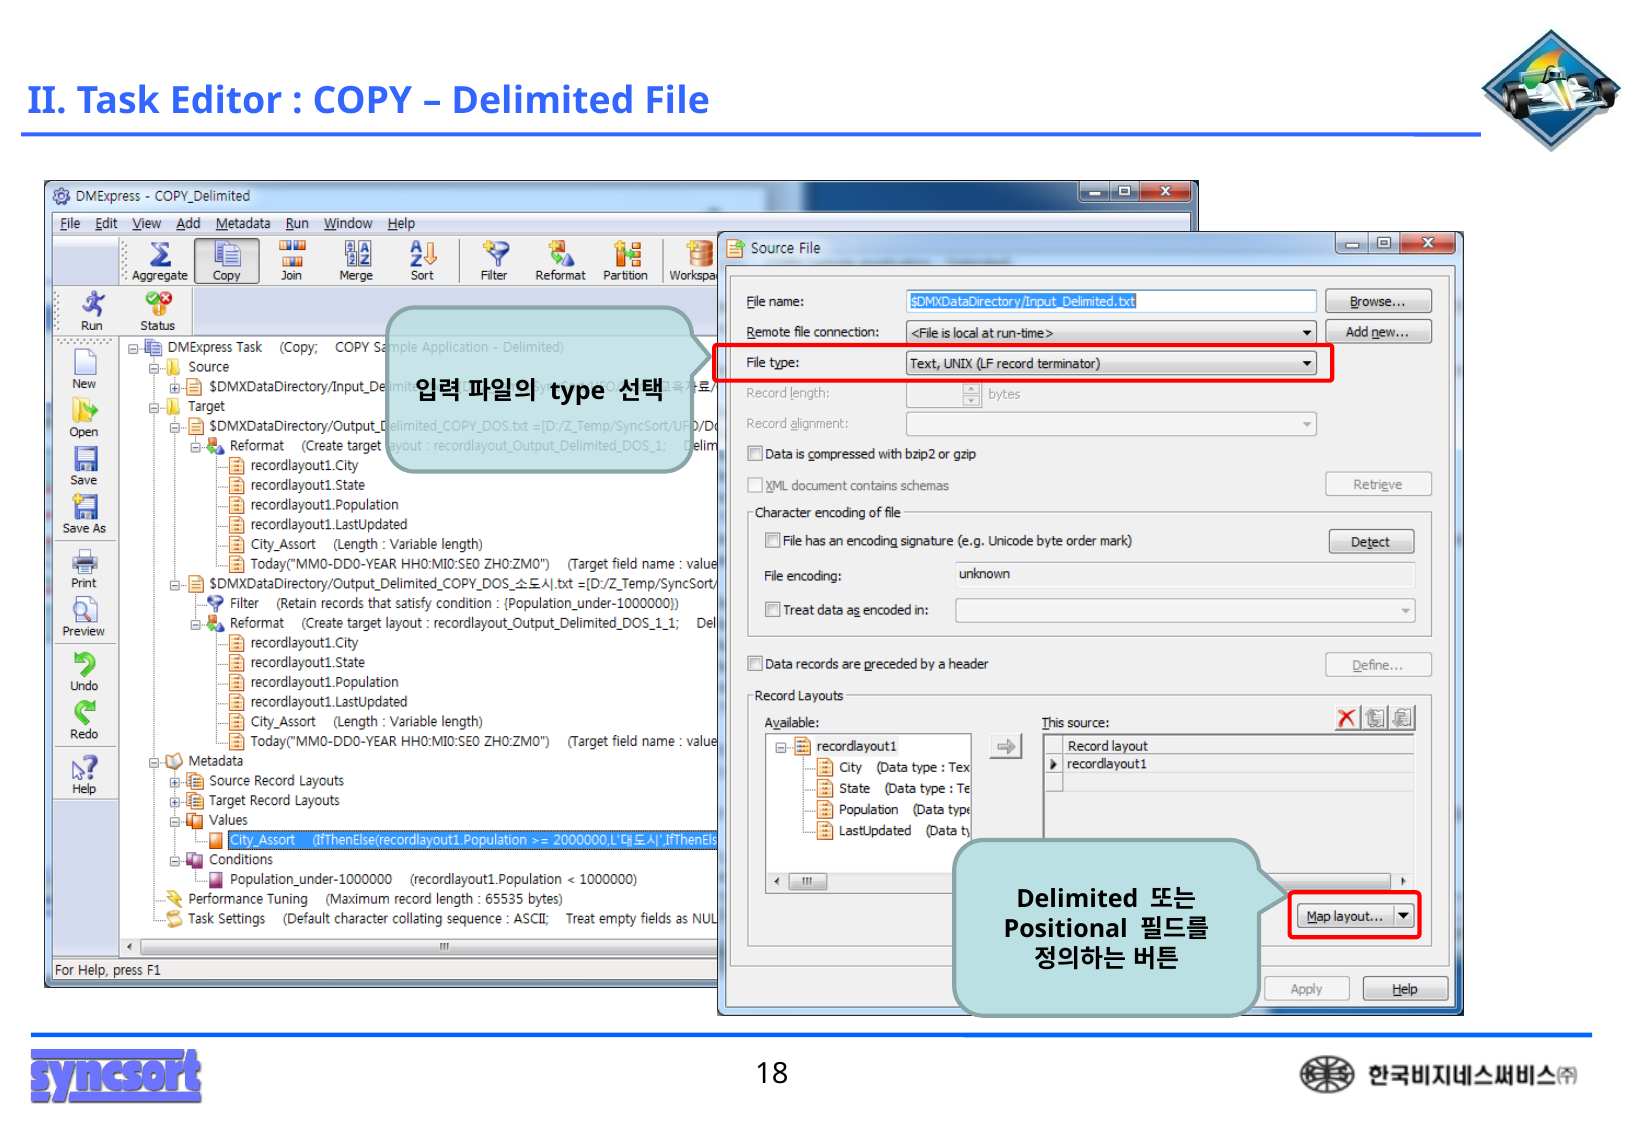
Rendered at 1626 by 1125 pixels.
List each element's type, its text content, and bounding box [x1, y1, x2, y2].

picture [27, 1046, 205, 1104]
picture [1281, 1046, 1593, 1105]
text_box II. Task Editor : COPY – Delimited File [12, 73, 1394, 124]
picture [1481, 29, 1621, 153]
picture [44, 180, 1464, 1016]
